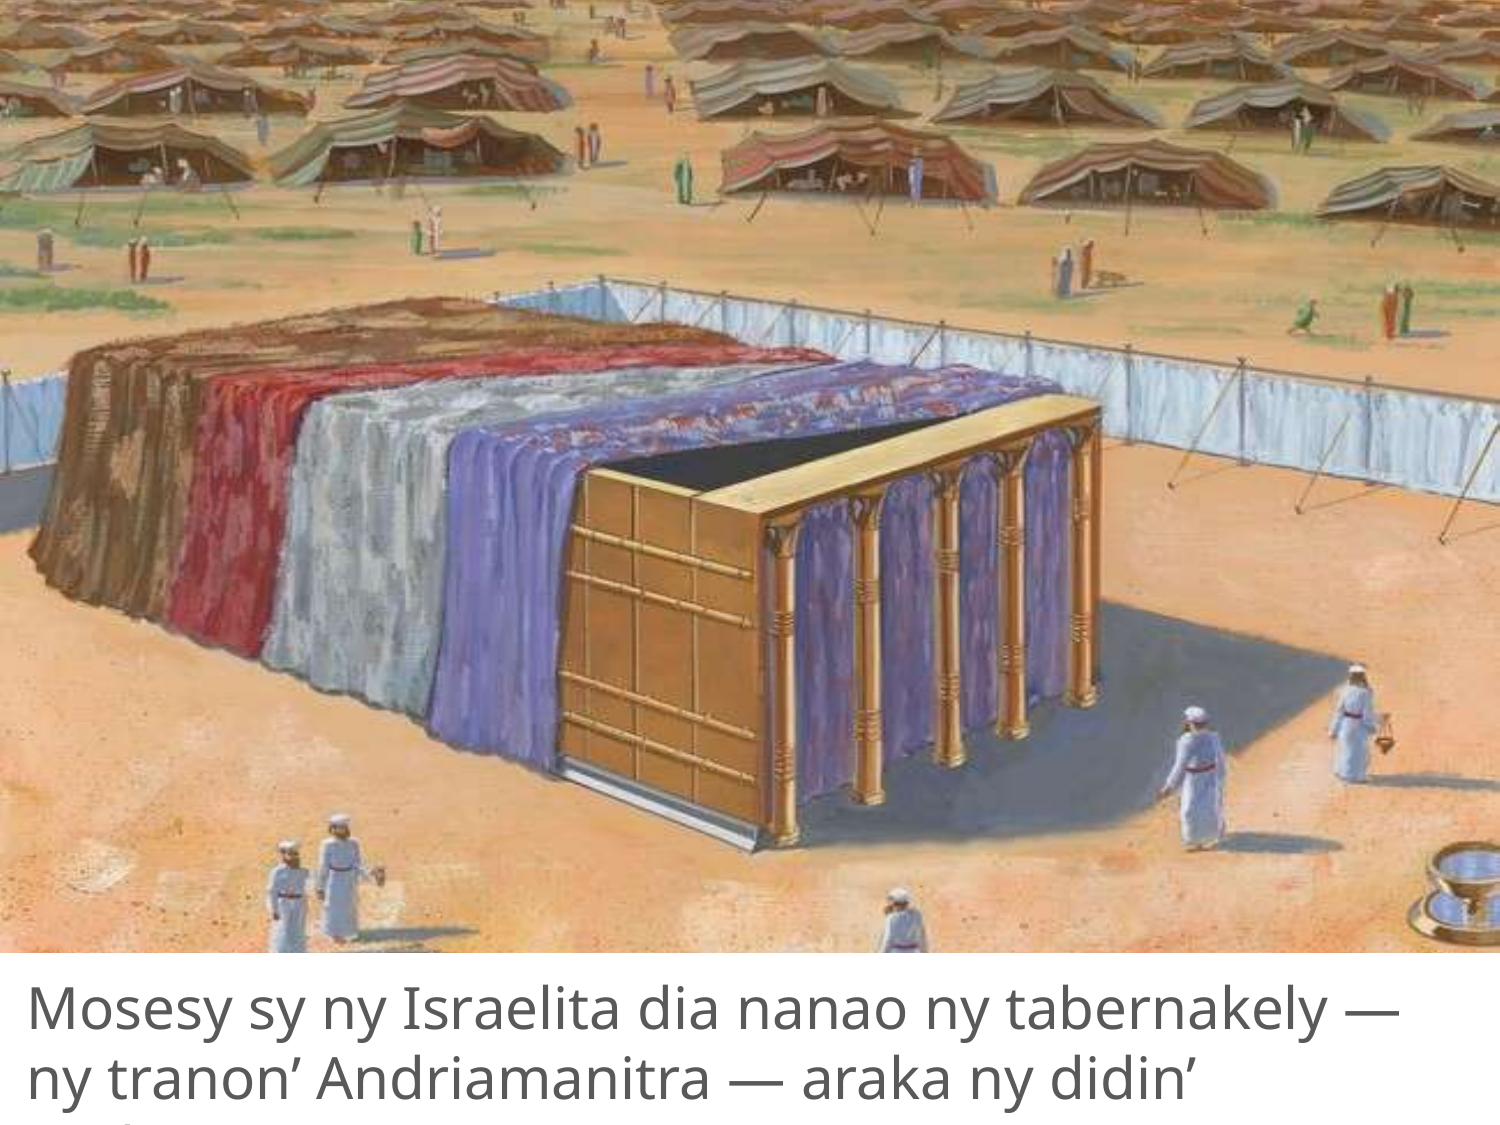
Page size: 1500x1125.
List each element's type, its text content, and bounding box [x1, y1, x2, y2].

text_box Mosesy sy ny Israelita dia nanao ny tabernakely — ny tranon’ Andriamanitra — araka ny didin’ Andriamanitra. [11, 964, 1498, 1125]
picture [0, 0, 1500, 953]
